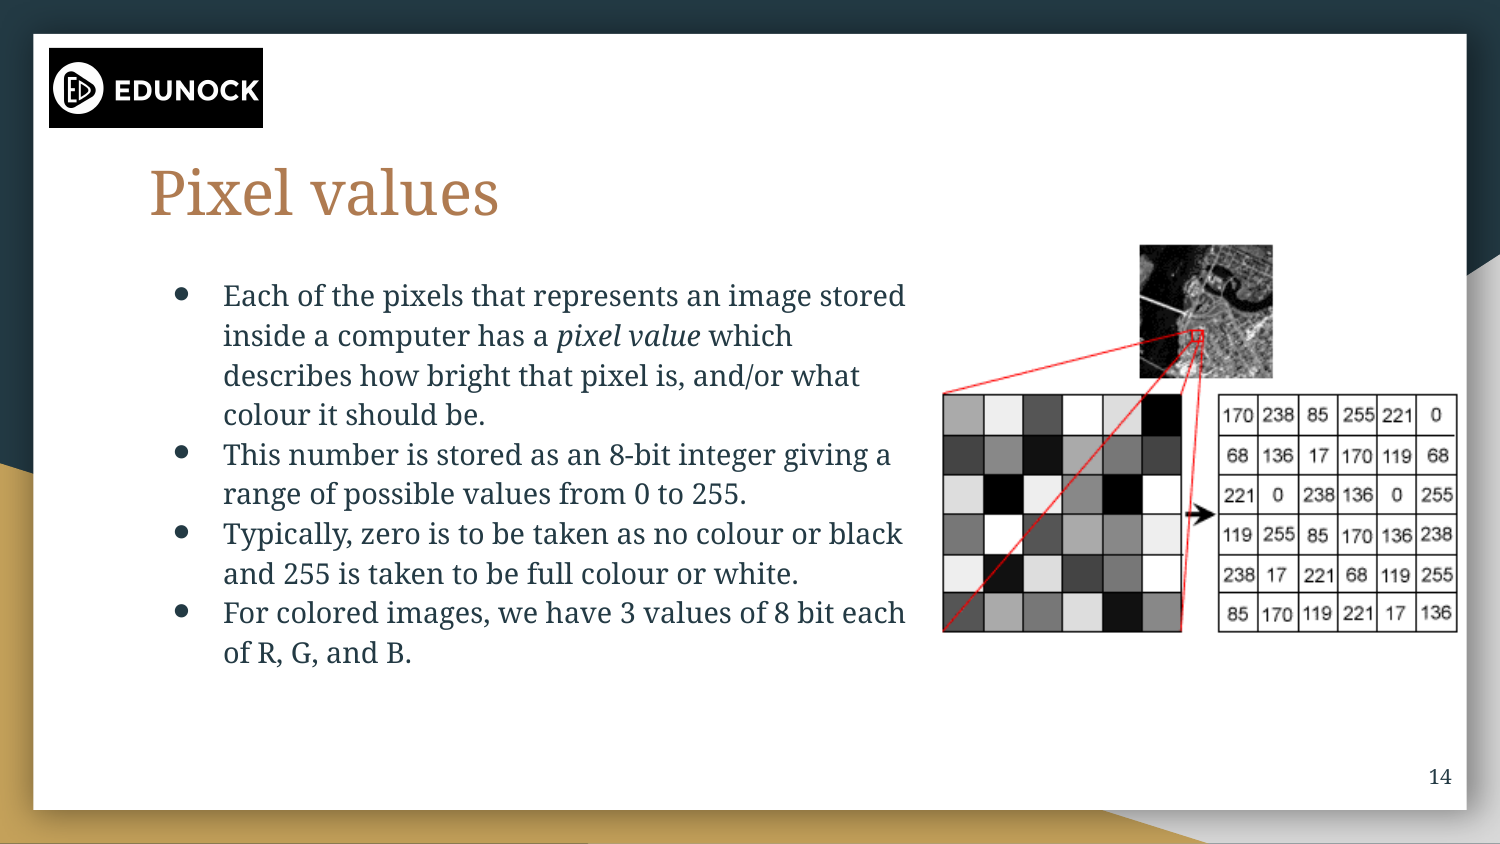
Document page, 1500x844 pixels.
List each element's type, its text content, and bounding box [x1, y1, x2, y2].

slide_number 14 [1376, 745, 1467, 810]
title Pixel values [134, 138, 1366, 243]
picture [938, 242, 1461, 636]
list Each of the pixels that represents an image stored inside a computer has a pixel value which describes how bright that pixel is, and/or what colour it should be. This number is stored as an 8-bit integer giving a range of possible values from 0 to 255. Typically, zero is to be taken as no colour or black and 255 is taken to be full colour or white. For colored images, we have 3 values of 8 bit each of R, G, and B. [134, 257, 939, 729]
text_box [47, 46, 265, 130]
picture [53, 62, 260, 114]
